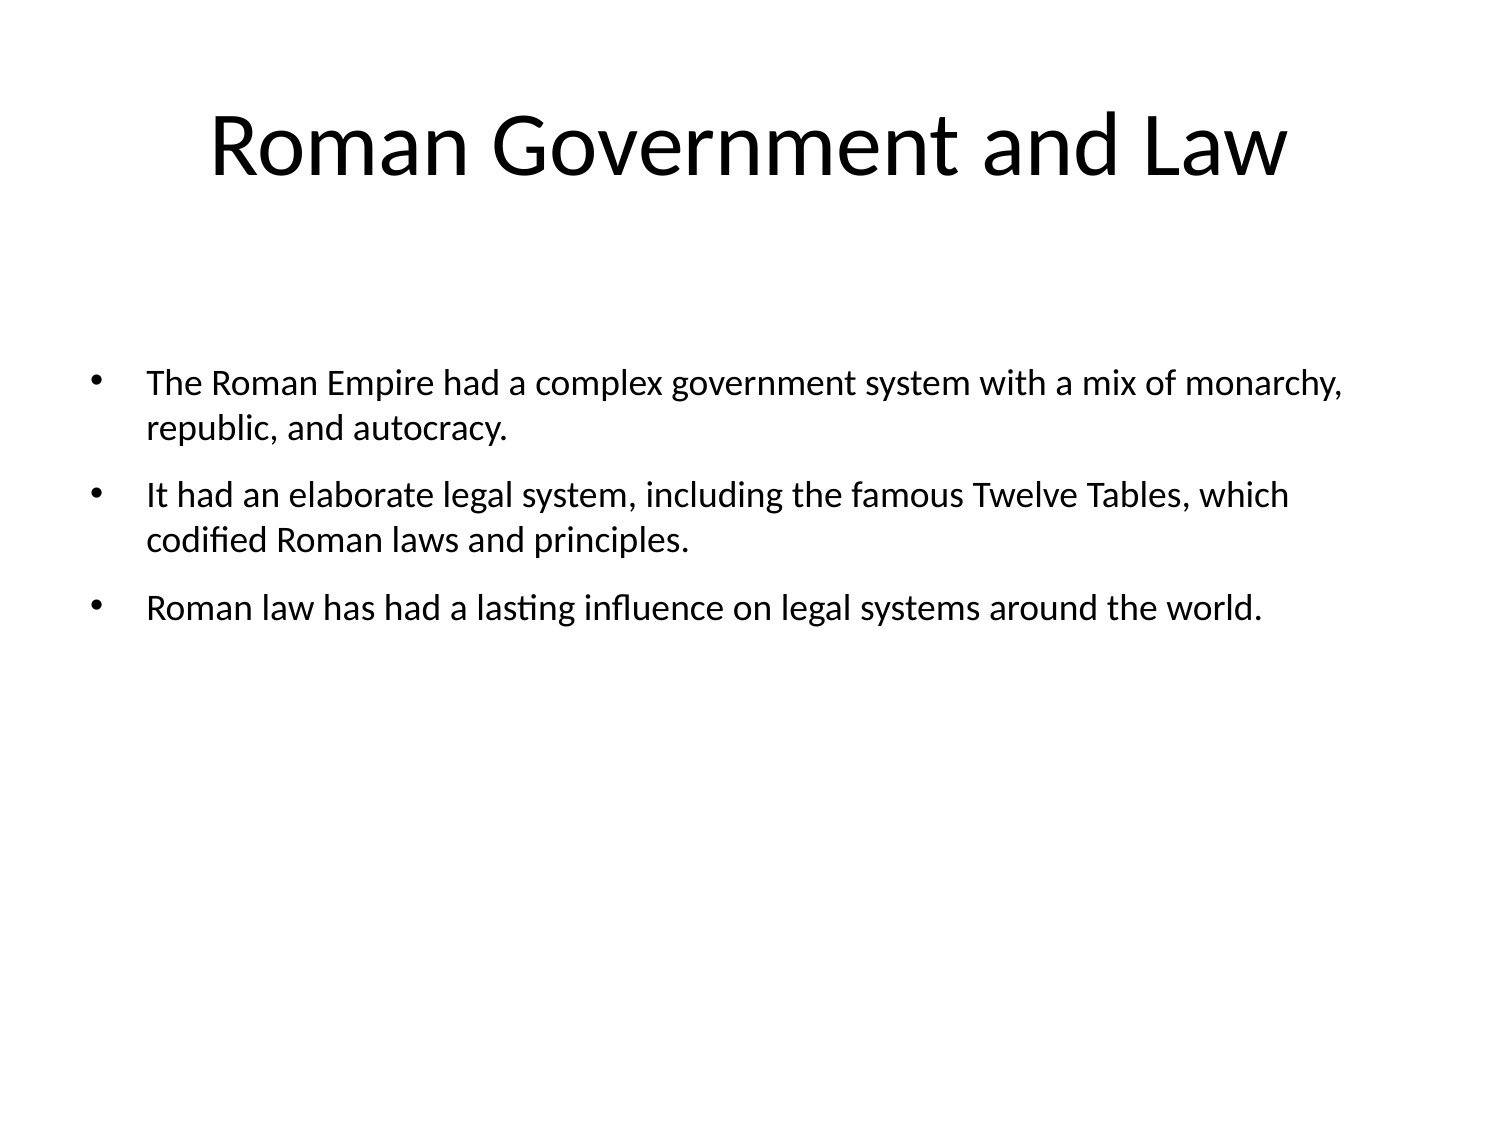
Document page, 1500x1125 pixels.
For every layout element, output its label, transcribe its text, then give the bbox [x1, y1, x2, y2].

list The Roman Empire had a complex government system with a mix of monarchy, republic, and autocracy. It had an elaborate legal system, including the famous Twelve Tables, which codified Roman laws and principles. Roman law has had a lasting influence on legal systems around the world. [75, 262, 1425, 1005]
title Roman Government and Law [75, 45, 1425, 233]
